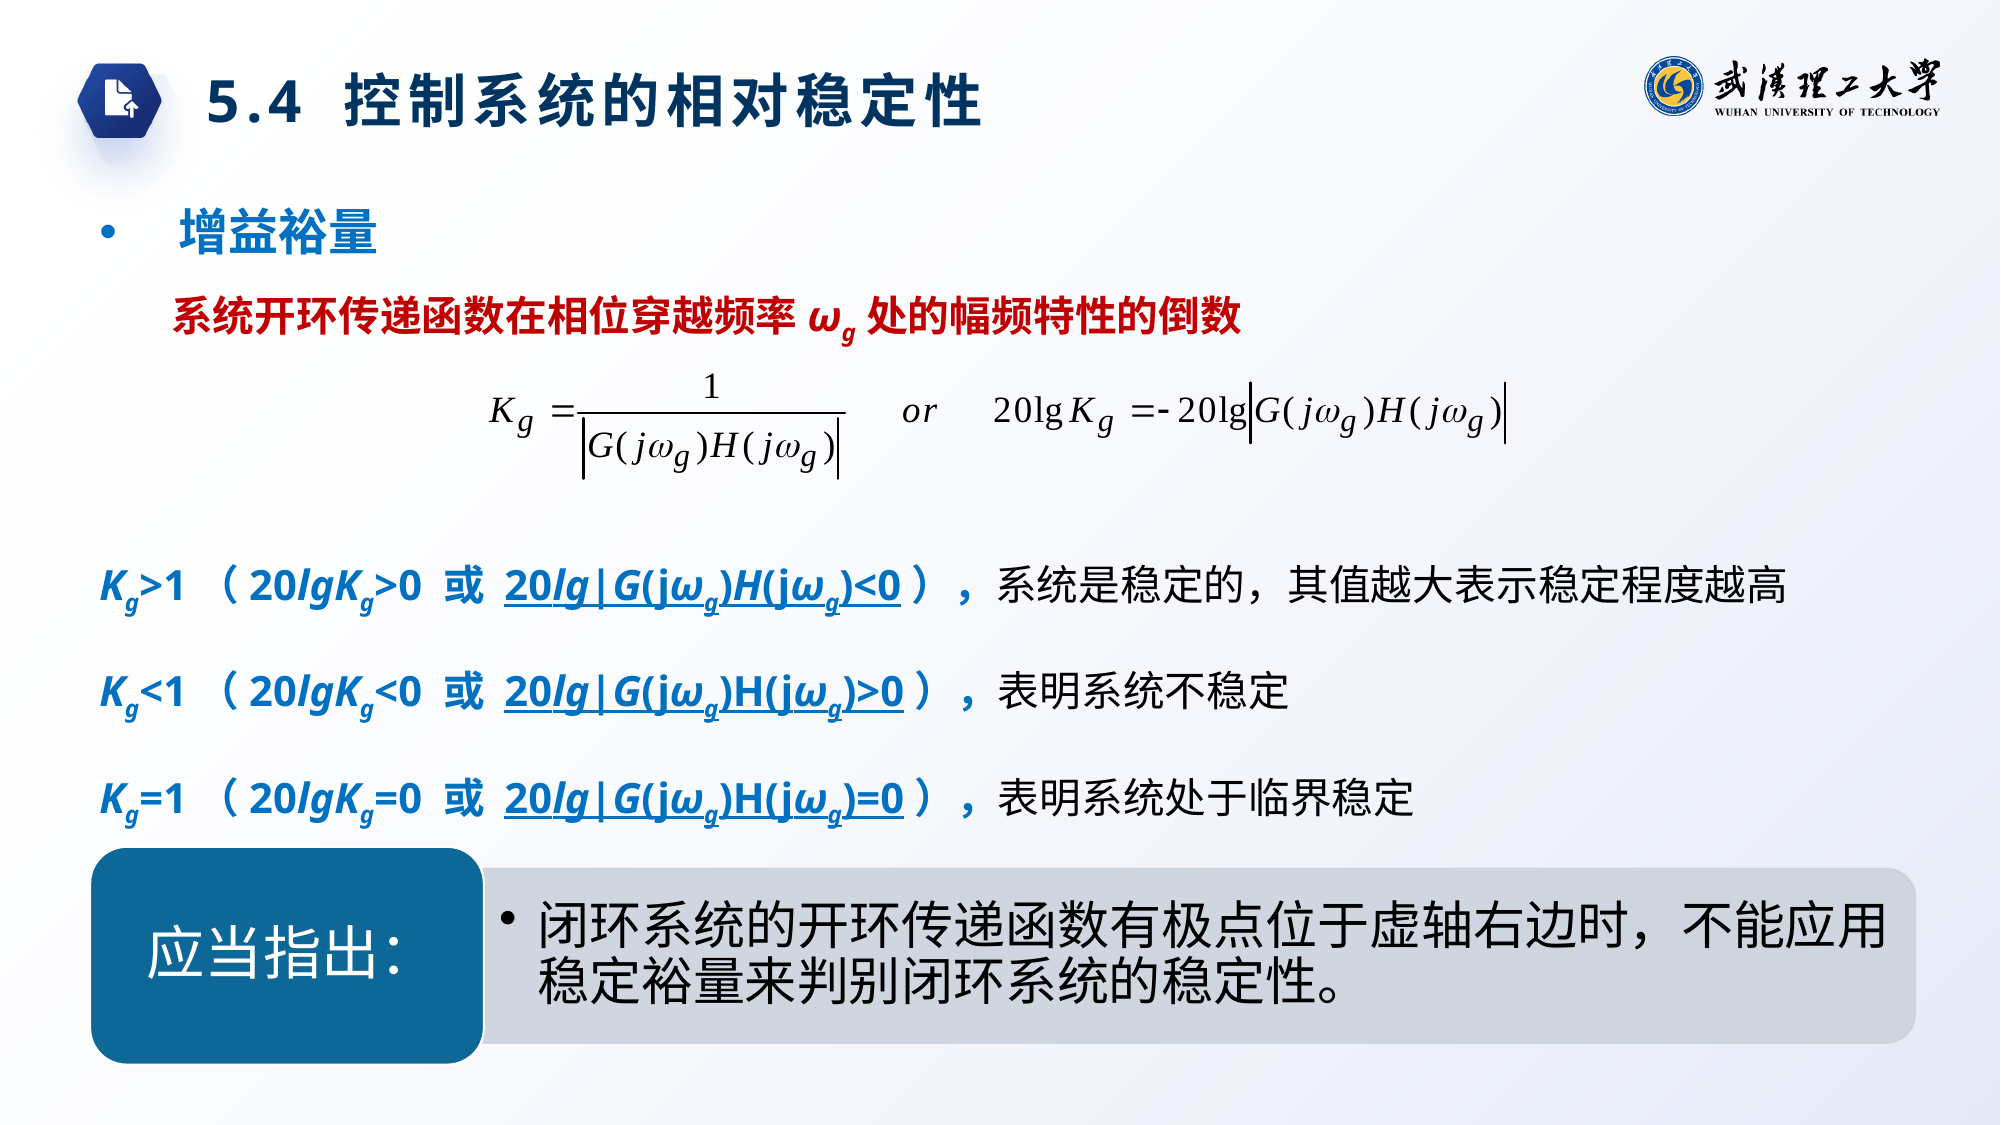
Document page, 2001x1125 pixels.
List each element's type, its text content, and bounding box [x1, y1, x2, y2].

list 5.4 控制系统的相对稳定性 [191, 56, 1624, 143]
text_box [479, 357, 1521, 492]
picture [0, 0, 2000, 1125]
text_box Kg>1（20lgKg>0 或 20lg|G(jωg)H(jωg)<0），系统是稳定的，其值越大表示稳定程度越高 Kg<1（20lgKg<0 或 20lg|G(jωg)H(jωg)>0），表明系统不稳定 Kg=1（20lgKg=0 或 20lg|G(jωg)H(jωg)=0），表明系统处于临界稳定 [84, 523, 1916, 836]
text_box 增益裕量 系统开环传递函数在相位穿越频率ωg处的幅频特性的倒数 [84, 163, 1916, 354]
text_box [89, 846, 1916, 1065]
